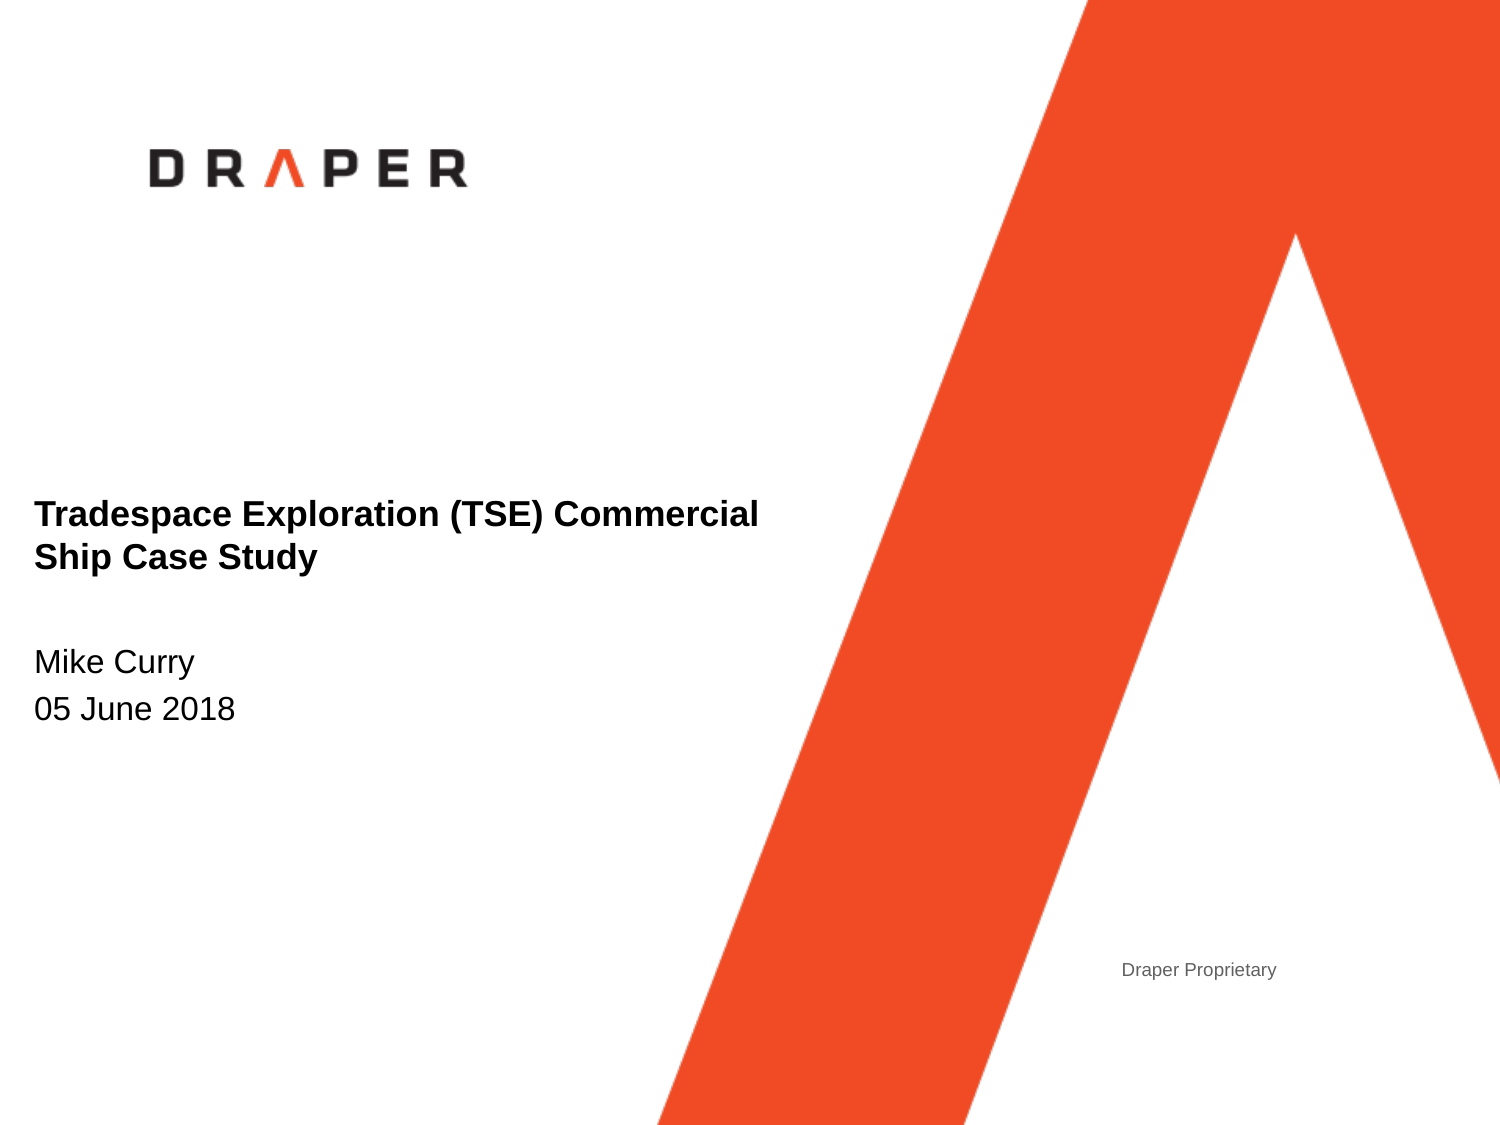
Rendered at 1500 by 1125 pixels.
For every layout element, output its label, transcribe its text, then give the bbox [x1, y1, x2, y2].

title Tradespace Exploration (TSE) Commercial Ship Case Study [34, 482, 842, 559]
list Mike Curry 05 June 2018 [34, 559, 1232, 755]
text_box Draper Proprietary [986, 951, 1412, 984]
